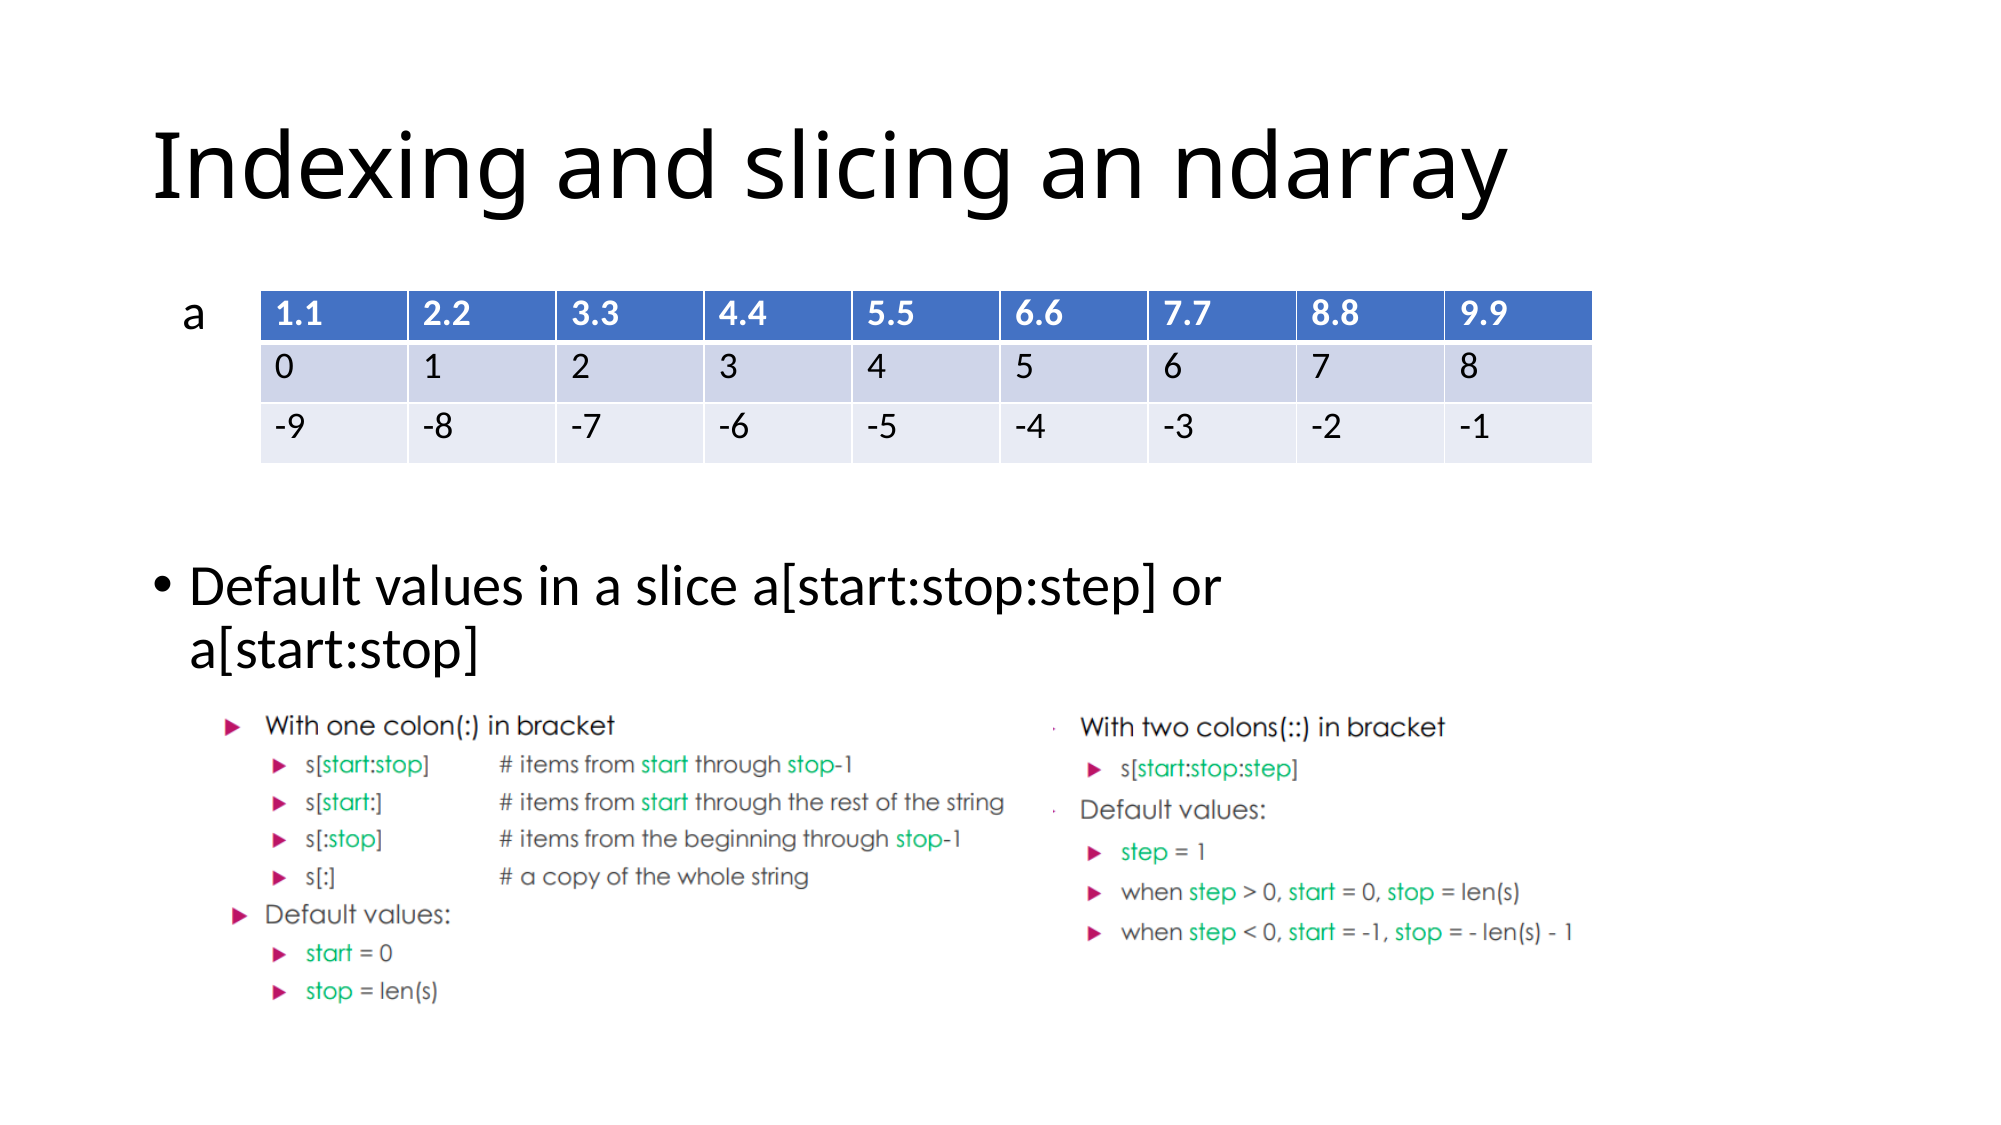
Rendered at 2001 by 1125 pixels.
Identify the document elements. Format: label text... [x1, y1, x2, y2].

table_header 7.7 [1149, 291, 1296, 340]
table_cell -7 [557, 404, 703, 463]
picture [182, 697, 1024, 1015]
title Indexing and slicing an ndarray [137, 59, 1863, 278]
table_header 2.2 [409, 291, 555, 340]
table_header 5.5 [853, 291, 999, 340]
table_header 3.3 [557, 291, 703, 340]
table_header 6.6 [1001, 291, 1147, 340]
table_cell 2 [557, 345, 703, 402]
list Default values in a slice a[start:stop:step] or a[start:stop] [137, 289, 1381, 1004]
table_cell 5 [1001, 345, 1147, 402]
table_header 9.9 [1445, 291, 1592, 340]
text_box a [167, 272, 222, 347]
table_cell 3 [705, 345, 851, 402]
table_cell -4 [1001, 404, 1147, 463]
table_cell 1 [409, 345, 555, 402]
table_cell -8 [409, 404, 555, 463]
table_cell -5 [853, 404, 999, 463]
table_cell -9 [261, 404, 407, 463]
table_header 1.1 [261, 291, 407, 340]
table_cell 7 [1297, 345, 1444, 402]
table_cell 0 [261, 345, 407, 402]
table_cell -3 [1149, 404, 1296, 463]
table_cell -2 [1297, 404, 1444, 463]
table_cell -6 [705, 404, 851, 463]
table_header 8.8 [1297, 291, 1444, 340]
table_cell 4 [853, 345, 999, 402]
picture [1053, 702, 1799, 956]
table_cell 8 [1445, 345, 1592, 402]
table_cell 6 [1149, 345, 1296, 402]
table_cell -1 [1445, 404, 1592, 463]
table_header 4.4 [705, 291, 851, 340]
